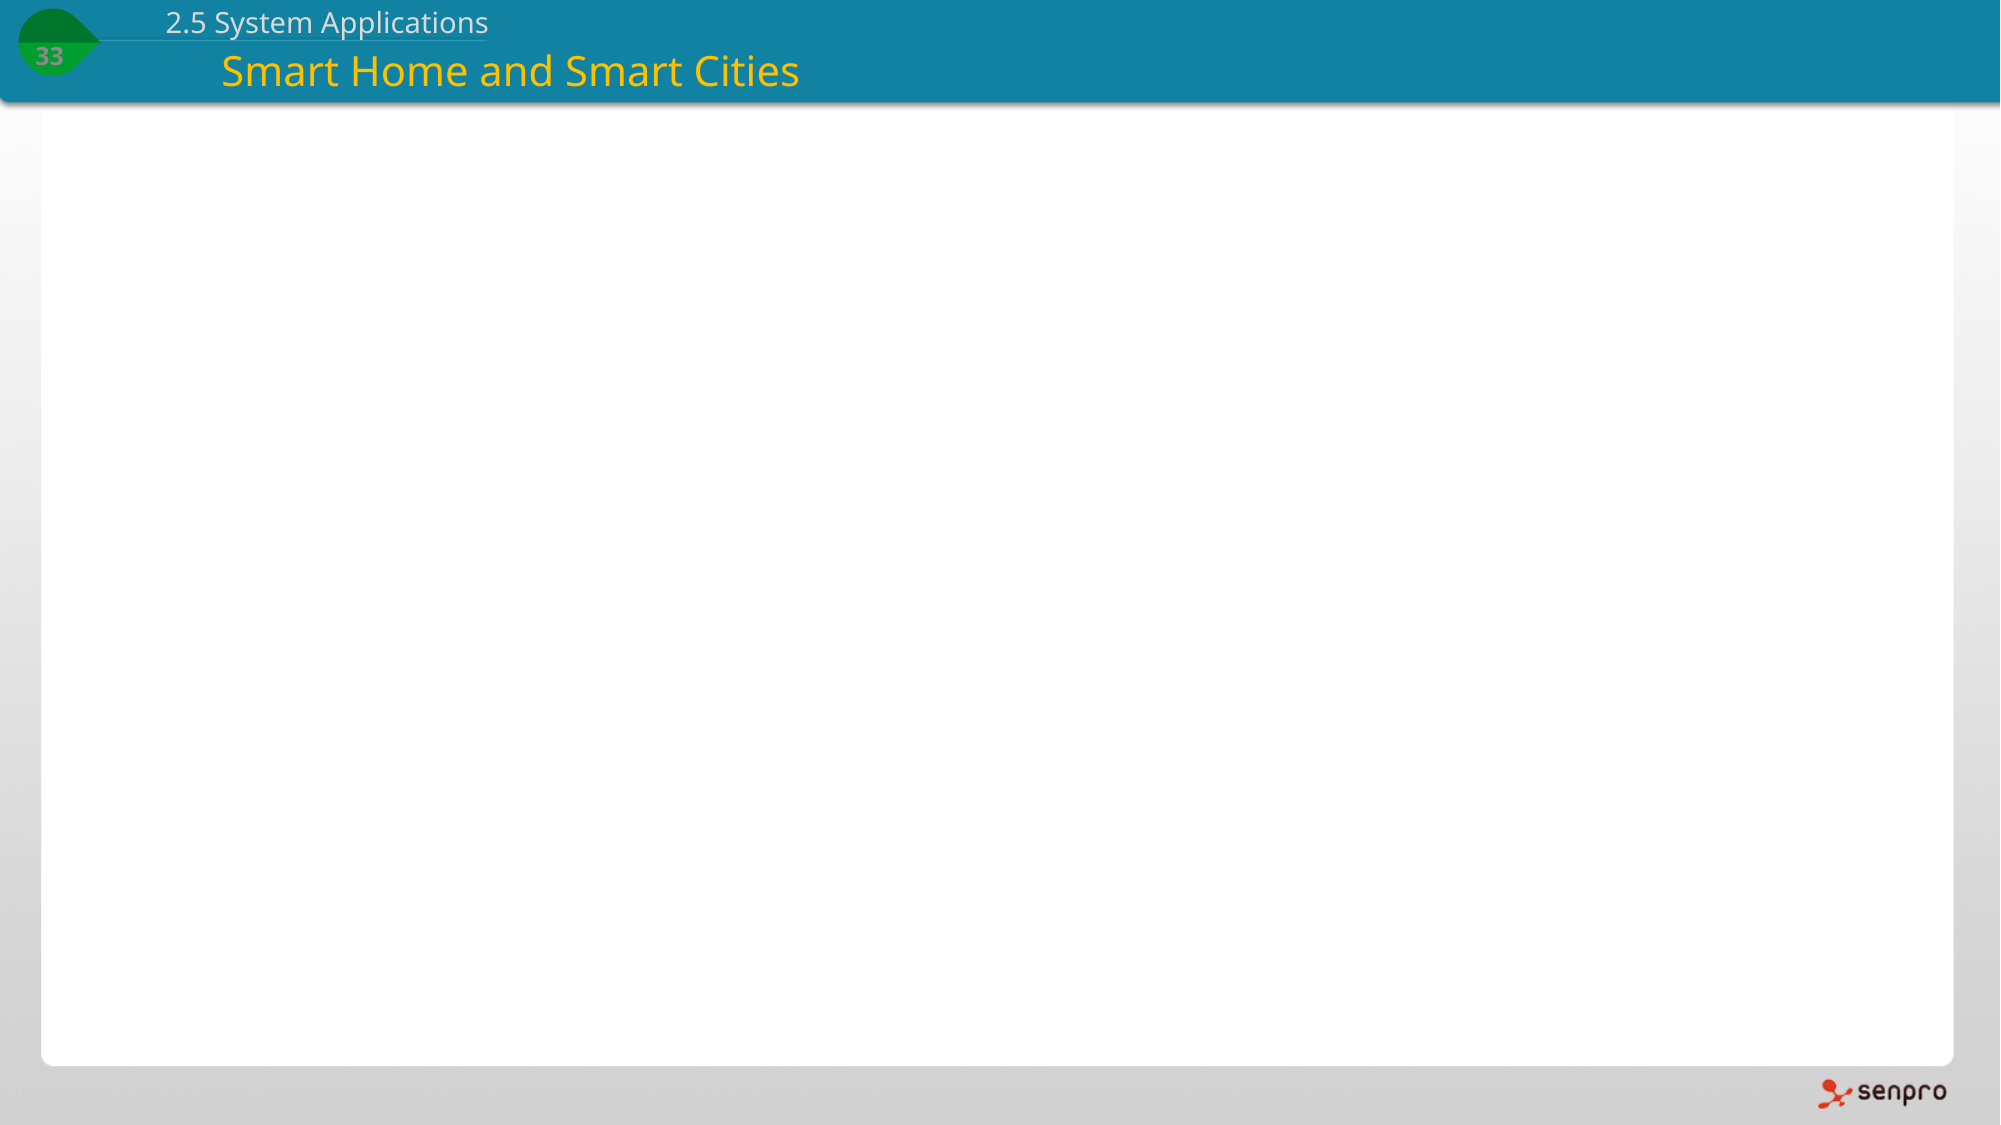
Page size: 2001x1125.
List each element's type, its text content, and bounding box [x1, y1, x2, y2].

title 2.5 System Applications [150, 0, 1075, 48]
list Smart Home and Smart Cities [195, 31, 1942, 103]
picture [0, 0, 2000, 1125]
